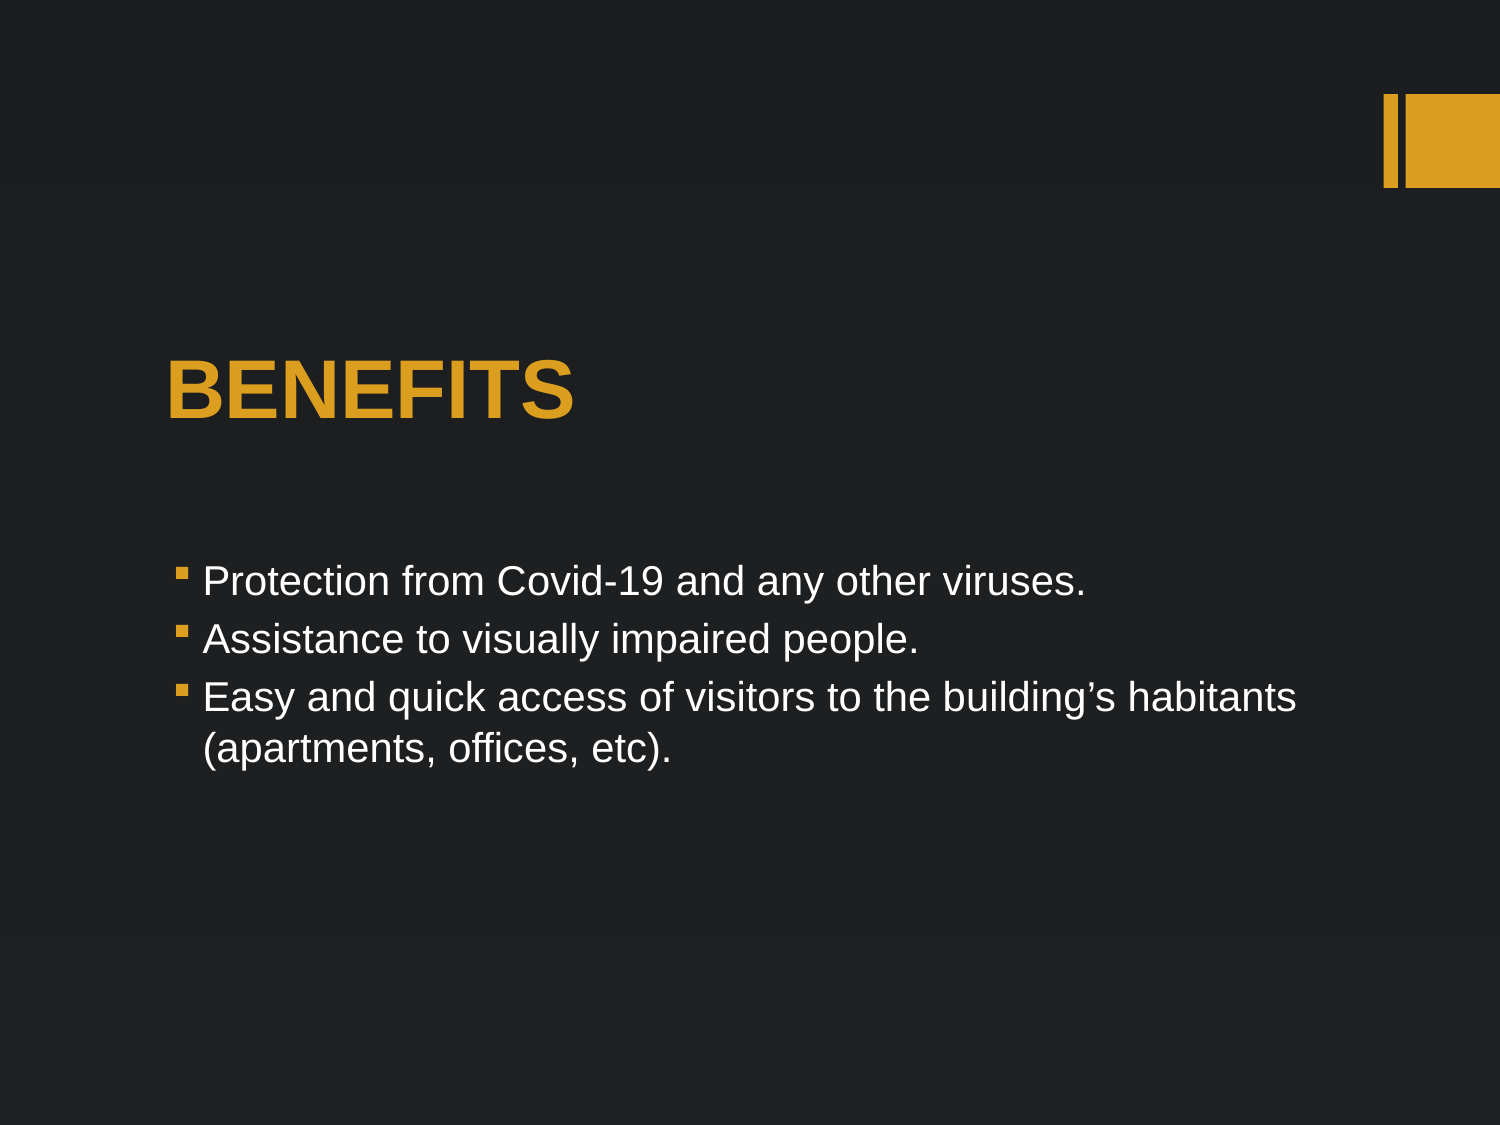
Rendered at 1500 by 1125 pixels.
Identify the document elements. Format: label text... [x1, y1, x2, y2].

list Protection from Covid-19 and any other viruses. Assistance to visually impaired people. Easy and quick access of visitors to the building’s habitants (apartments, offices, etc). [150, 487, 1350, 1035]
title BENEFITS [150, 253, 1350, 443]
